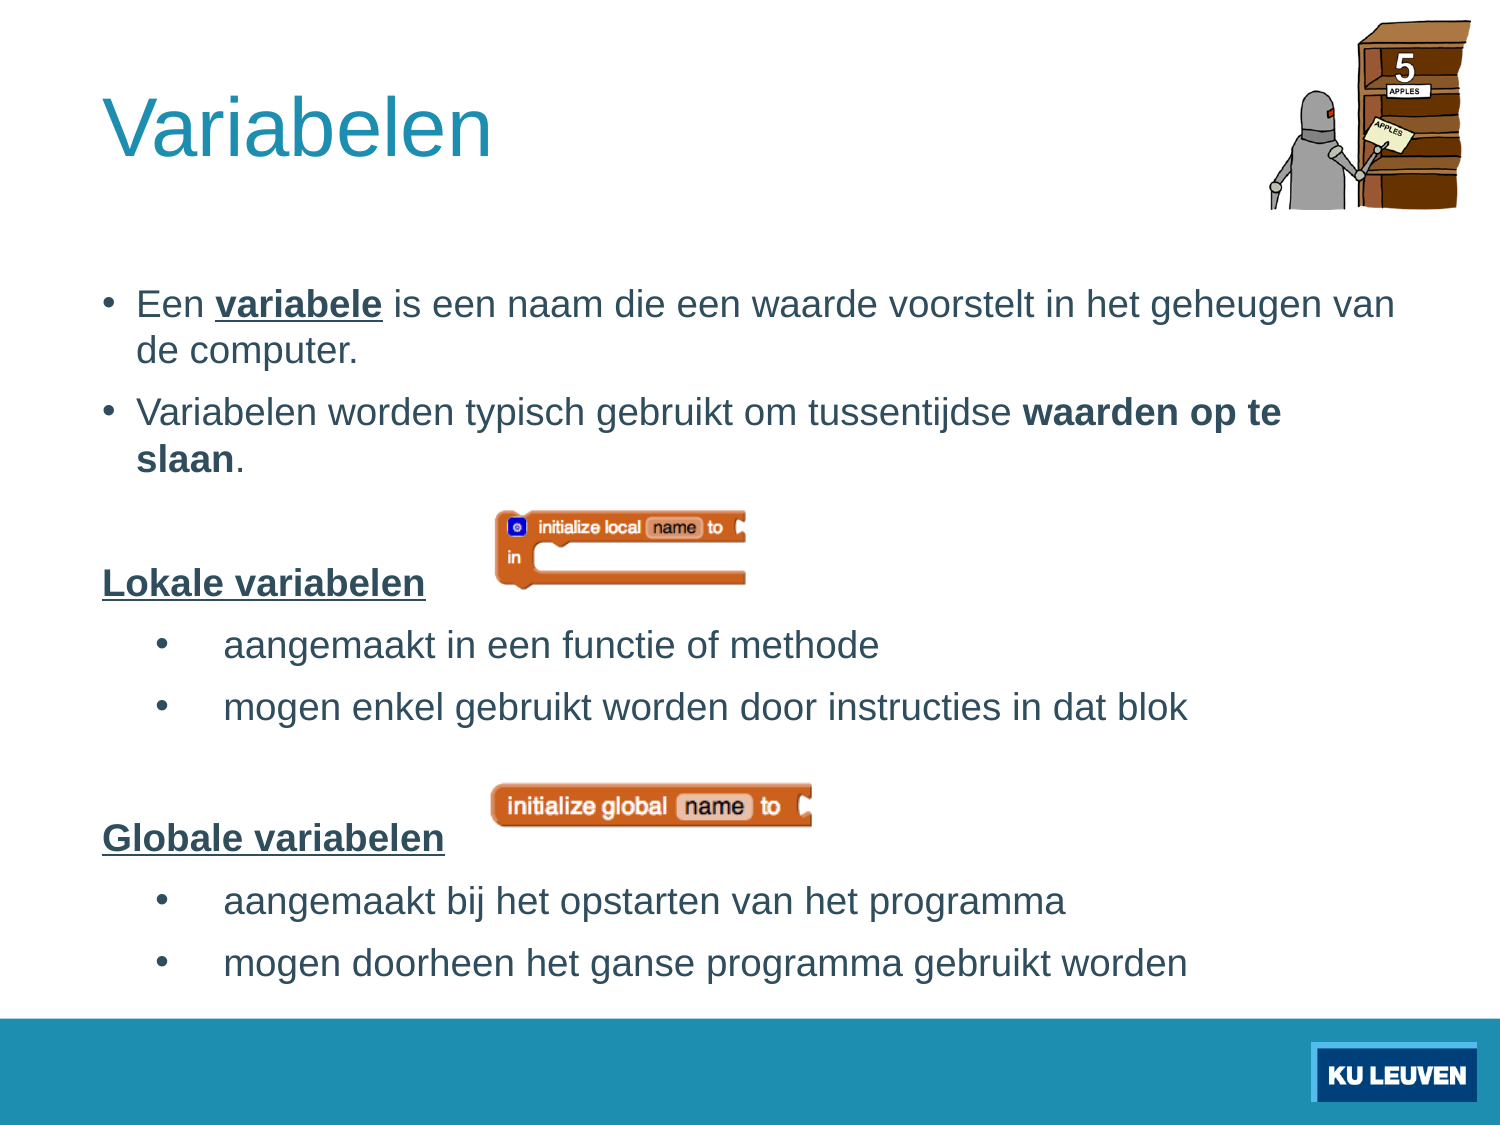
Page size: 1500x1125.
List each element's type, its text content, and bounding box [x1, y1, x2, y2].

picture [489, 502, 764, 597]
list Een variabele is een naam die een waarde voorstelt in het geheugen van de computer. Variabelen worden typisch gebruikt om tussentijdse waarden op te slaan. Lokale variabelen aangemaakt in een functie of methode mogen enkel gebruikt worden door instructies in dat blok Globale variabelen aangemaakt bij het opstarten van het programma mogen doorheen het ganse programma gebruikt worden [94, 271, 1406, 993]
picture [1311, 1042, 1477, 1102]
title Variabelen [93, 34, 1406, 225]
picture [1269, 20, 1471, 210]
picture [476, 770, 846, 847]
